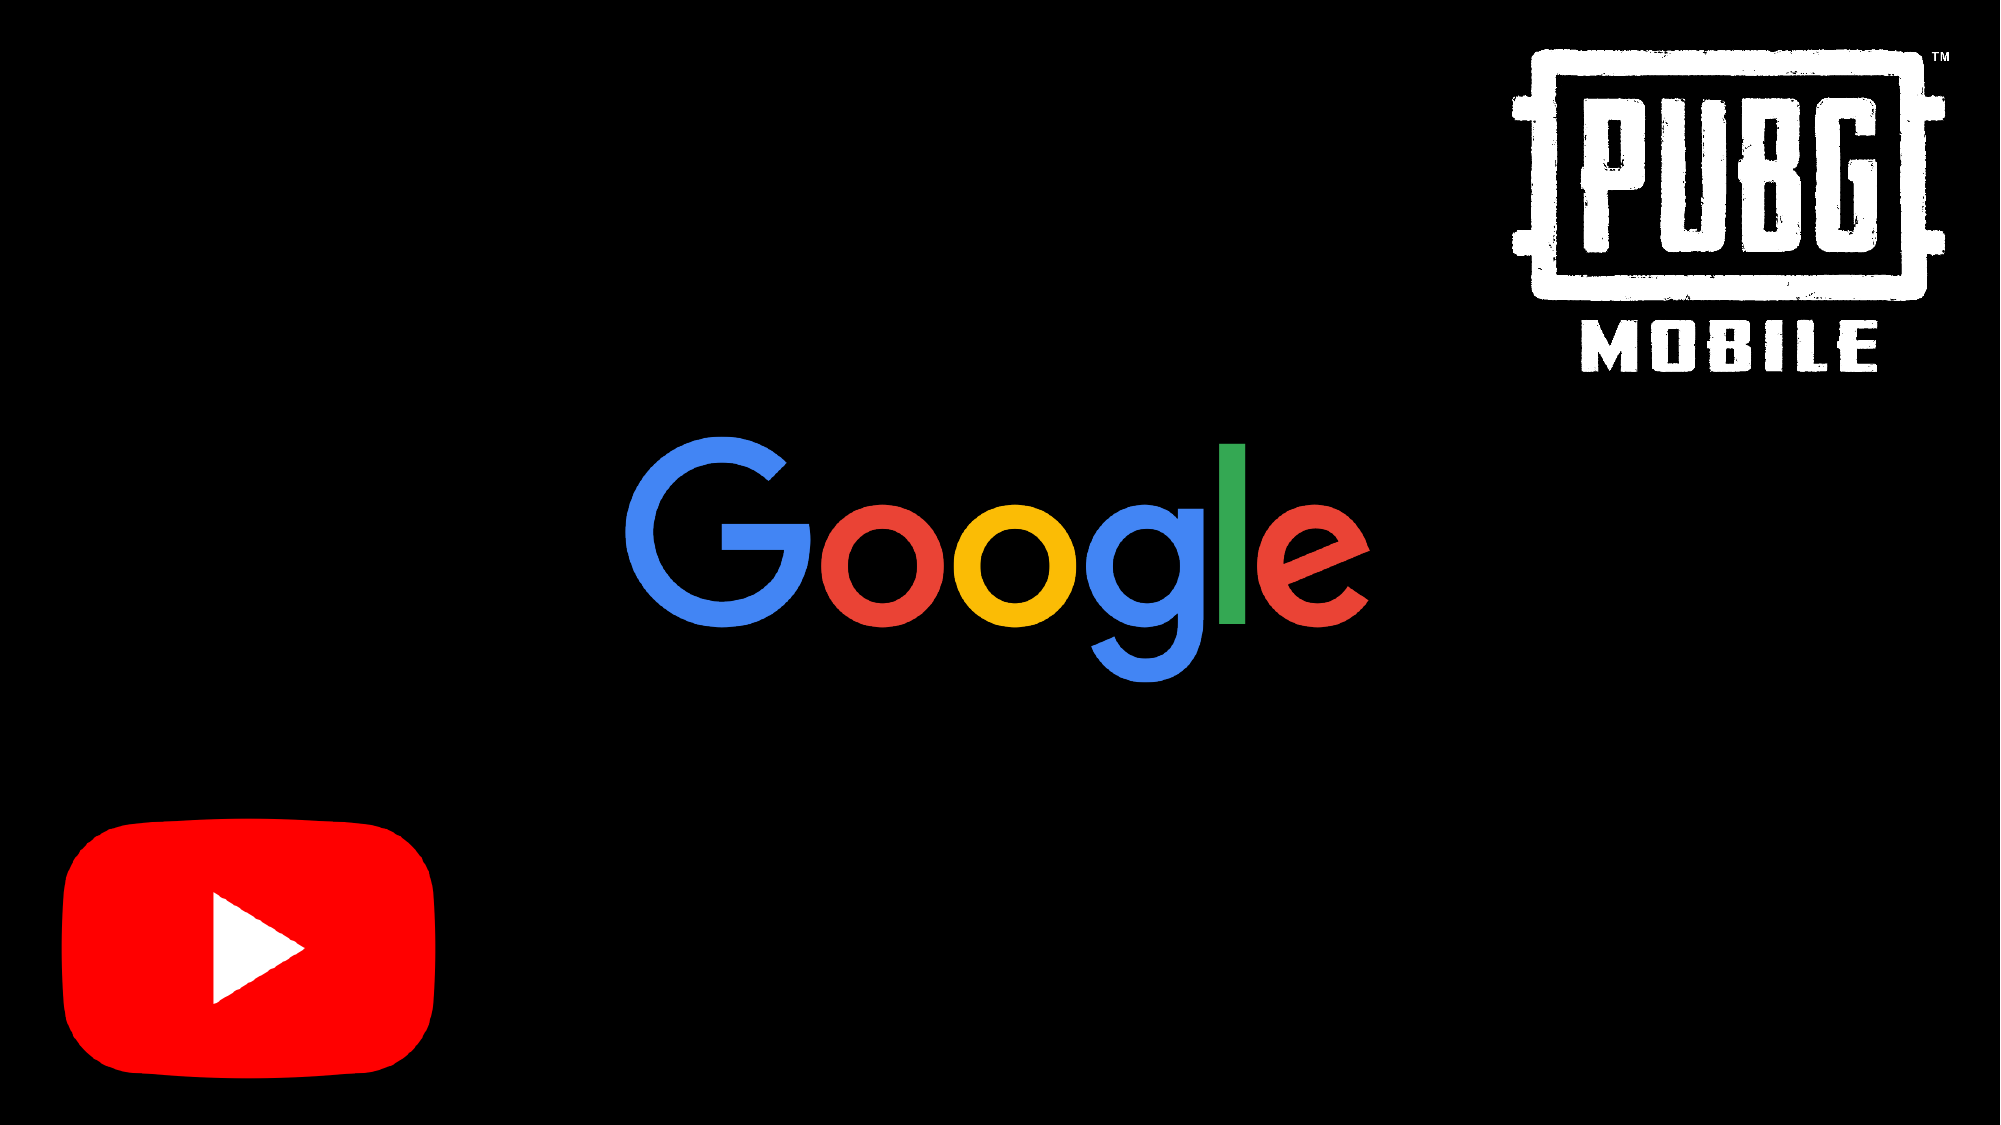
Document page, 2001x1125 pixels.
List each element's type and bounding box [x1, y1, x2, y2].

picture [624, 435, 1375, 690]
picture [1512, 49, 1953, 373]
picture [24, 724, 472, 1125]
